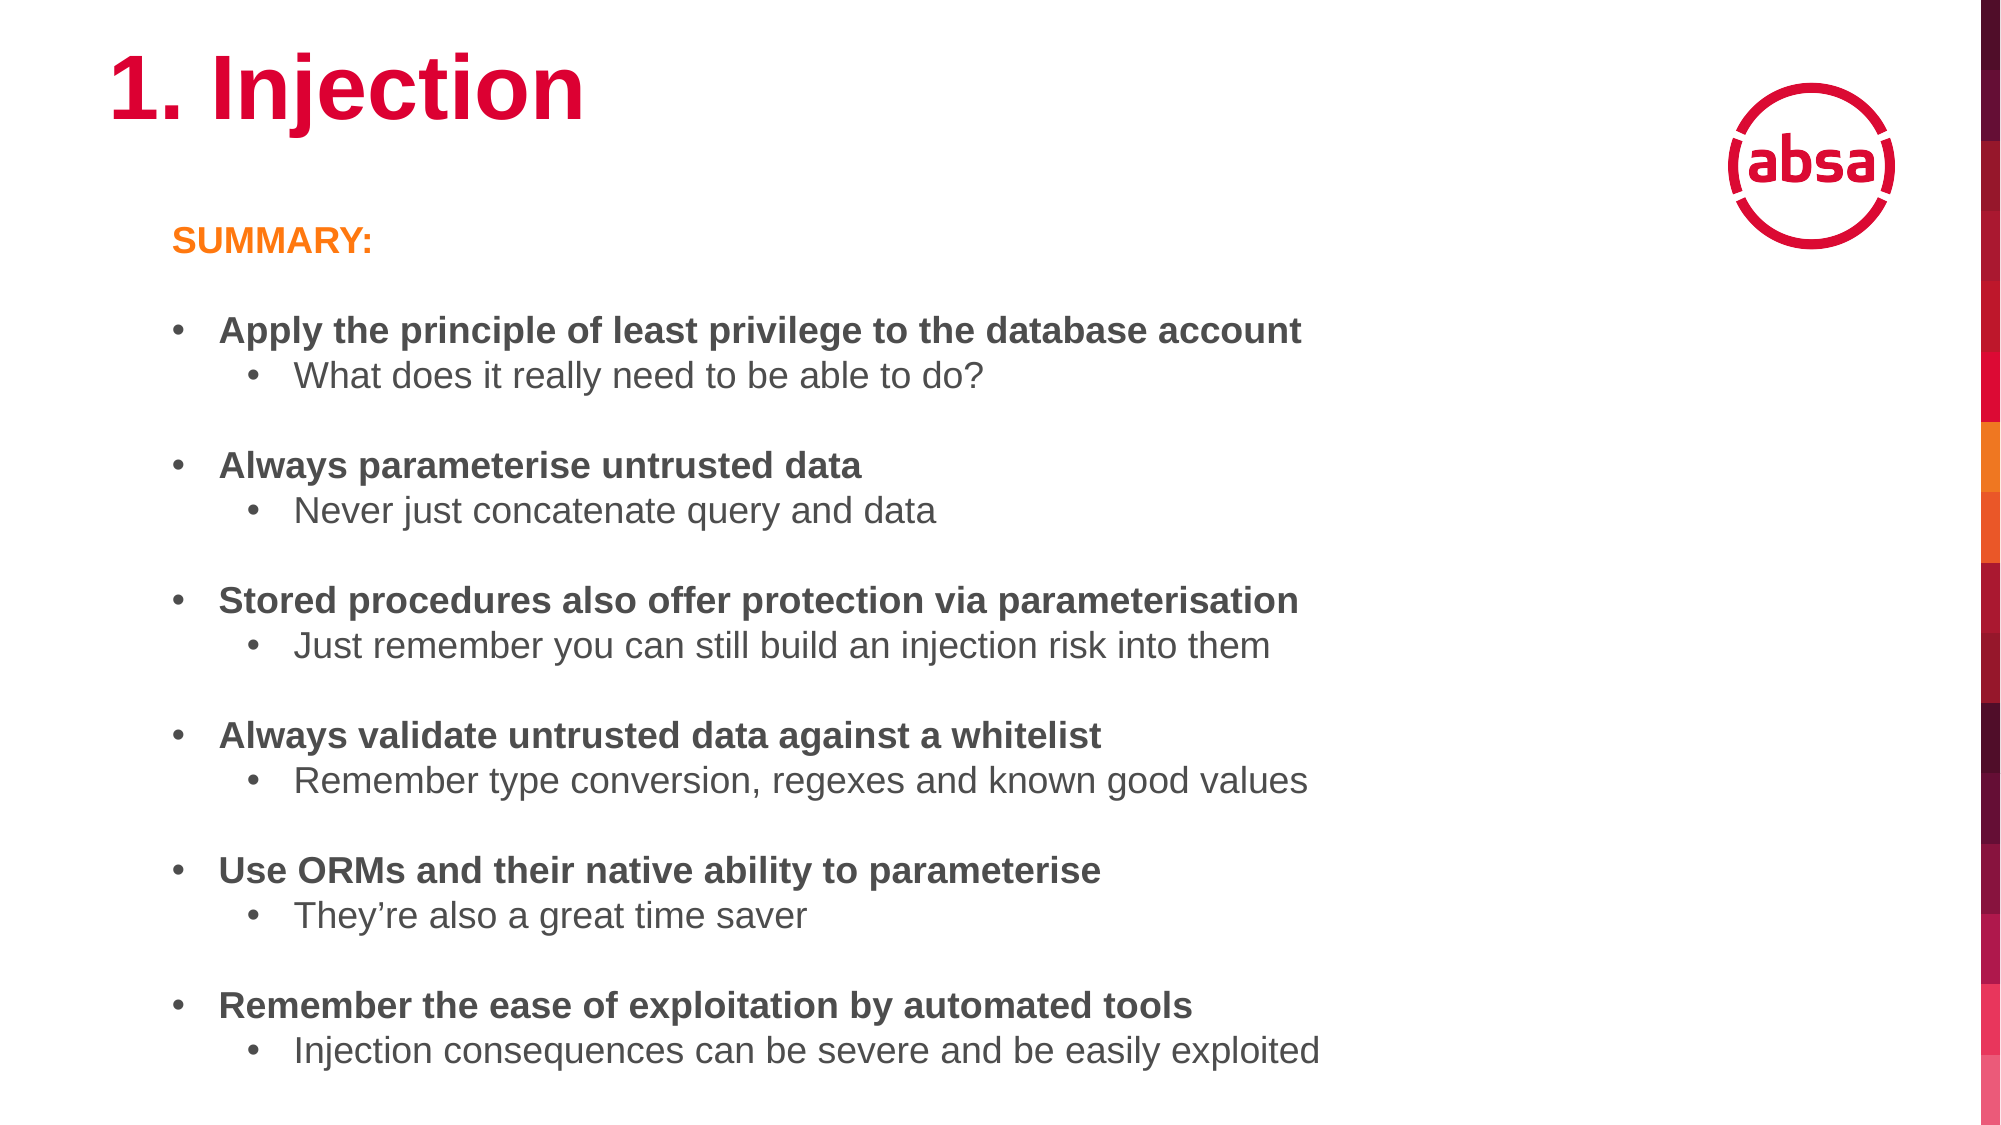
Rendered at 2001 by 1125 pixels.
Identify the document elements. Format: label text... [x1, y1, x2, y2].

text_box 1. Injection [93, 33, 603, 147]
text_box SUMMARY: Apply the principle of least privilege to the database account What does it really need to be able to do? Always parameterise untrusted data Never just concatenate query and data Stored procedures also offer protection via parameterisation Just remember you can still build an injection risk into them Always validate untrusted data against a whitelist Remember type conversion, regexes and known good values Use ORMs and their native ability to parameterise They’re also a great time saver Remember the ease of exploitation by automated tools Injection consequences can be severe and be easily exploited [171, 216, 1956, 1072]
picture [1656, 14, 1967, 318]
